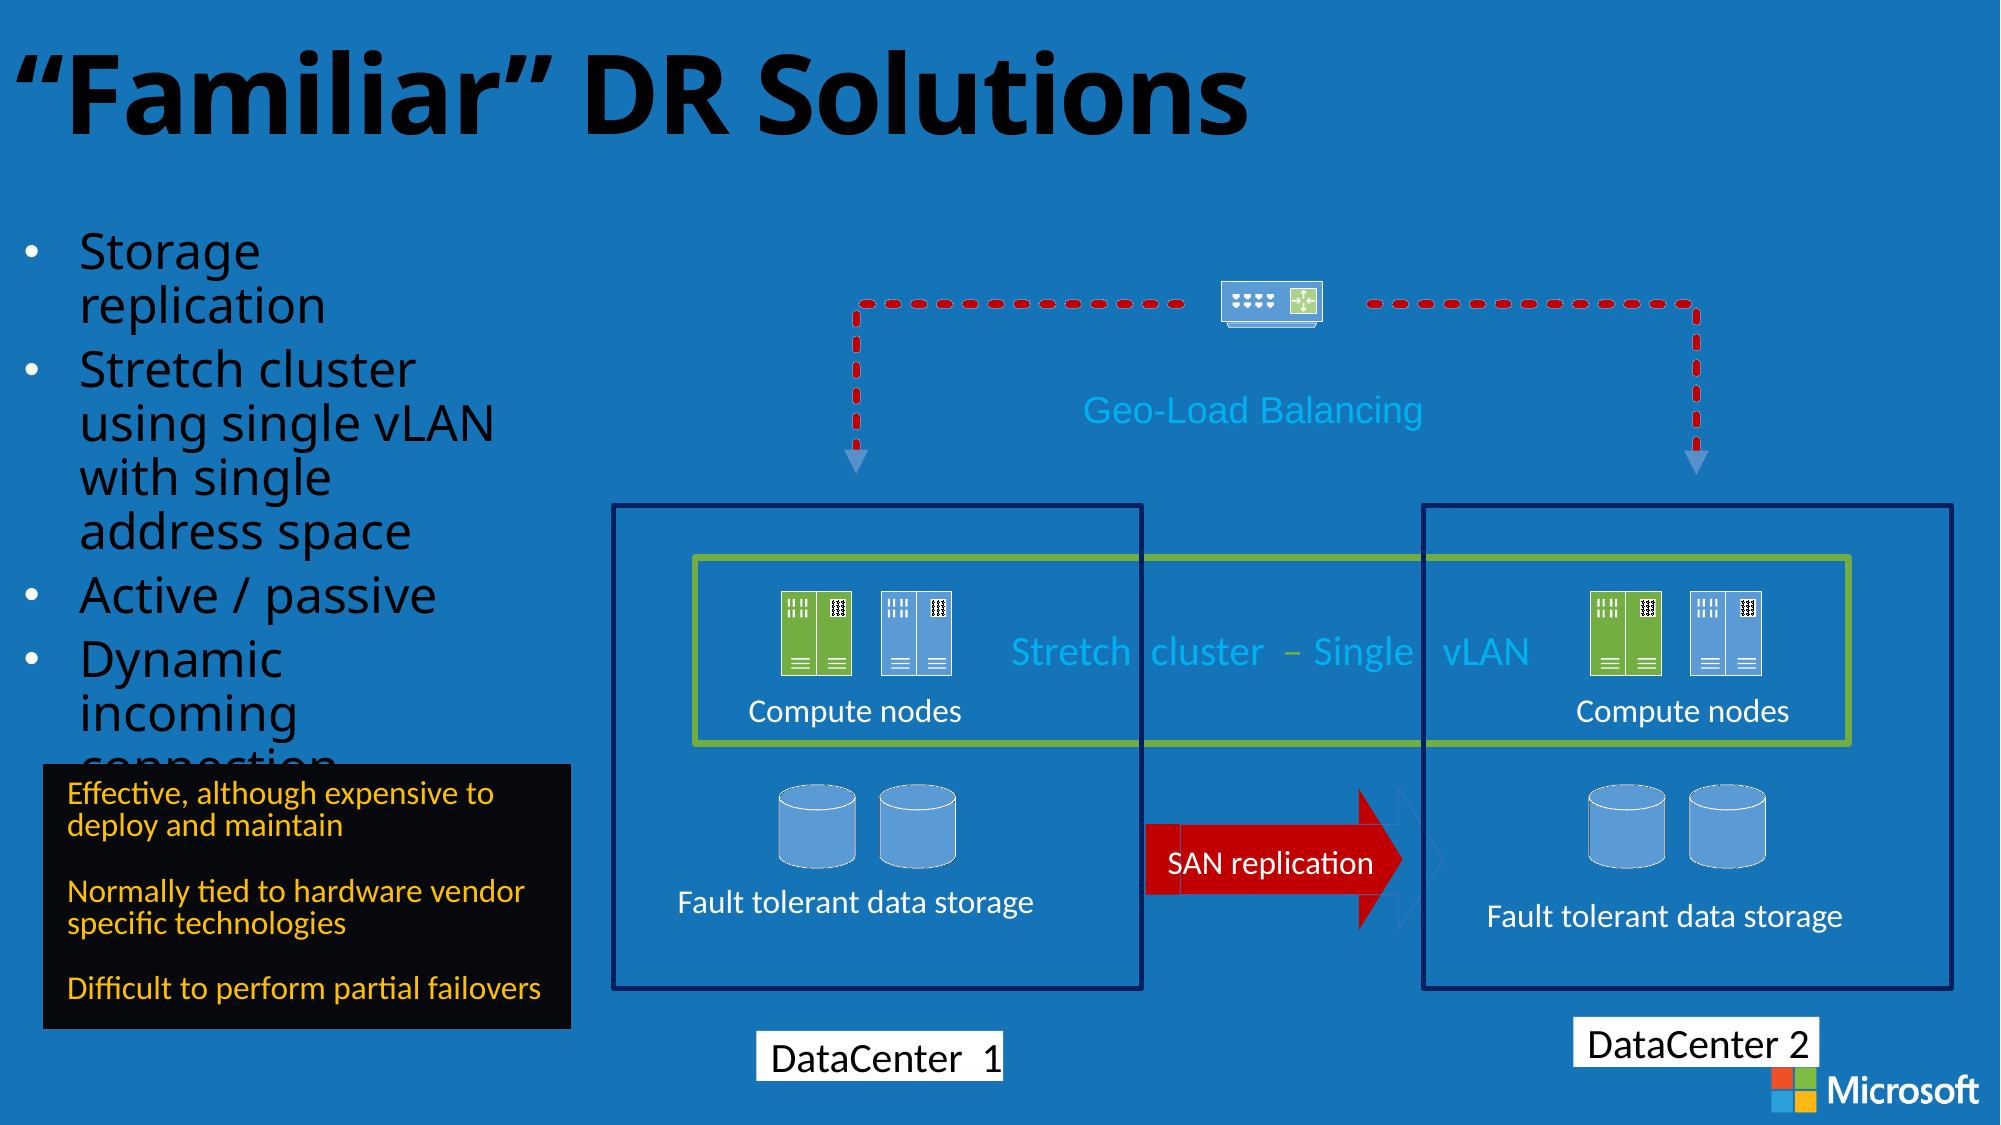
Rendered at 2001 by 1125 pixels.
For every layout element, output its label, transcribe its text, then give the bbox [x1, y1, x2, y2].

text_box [608, 278, 1956, 1082]
text_box Effective, although expensive to deploy and maintain Normally tied to hardware vendor specific technologies Difficult to perform partial failovers [43, 764, 571, 1029]
list Storage replication Stretch cluster using single vLAN with single address space Active / passive Dynamic incoming connection failover [0, 211, 527, 690]
title “Familiar” DR Solutions [0, 0, 1912, 201]
picture [1770, 1066, 1980, 1113]
